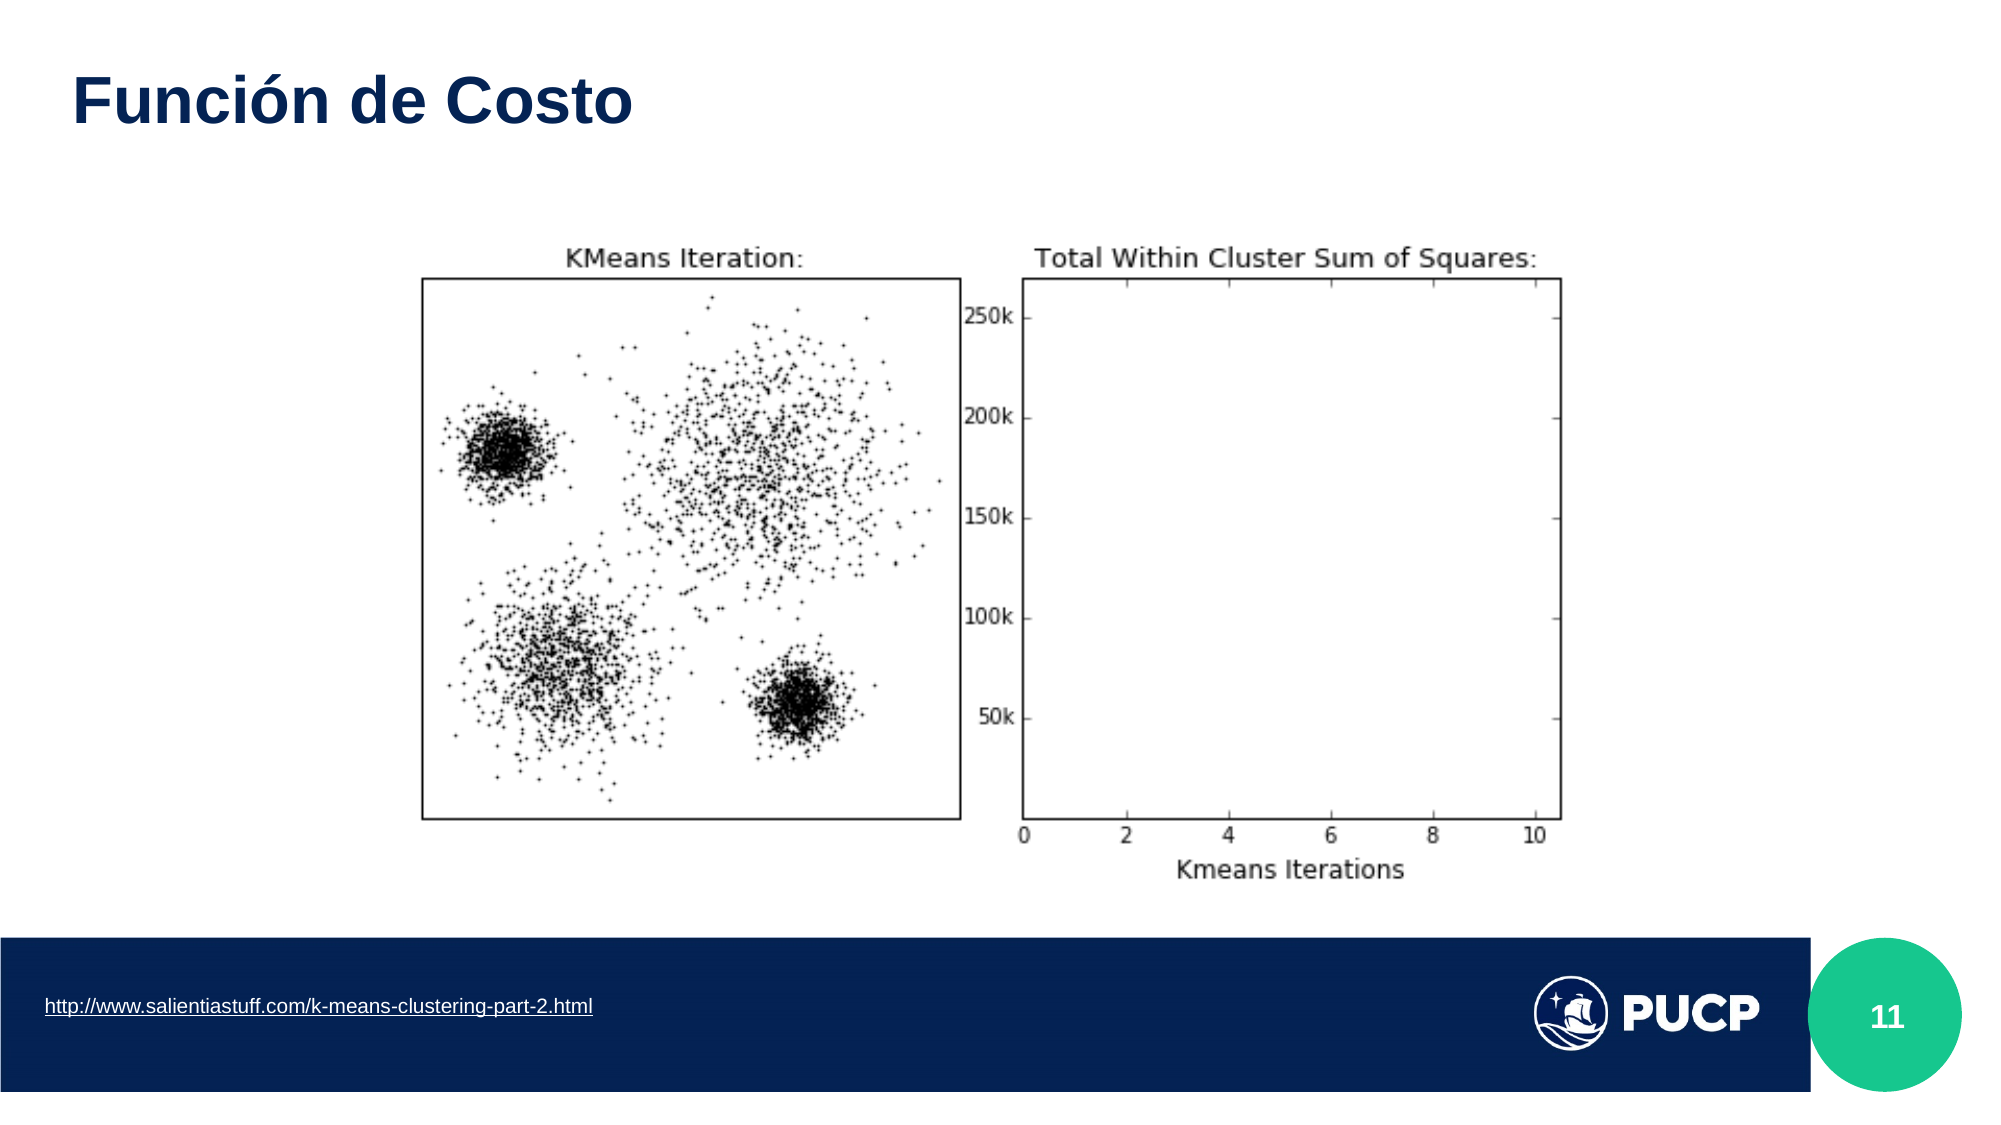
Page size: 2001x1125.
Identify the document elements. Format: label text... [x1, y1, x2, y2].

slide_number 11 [1836, 984, 1939, 1045]
picture [399, 224, 1600, 900]
text_box Función de Costo [57, 50, 1837, 153]
text_box http://www.salientiastuff.com/k-means-clustering-part-2.html [29, 984, 608, 1050]
picture [0, 937, 1811, 1092]
